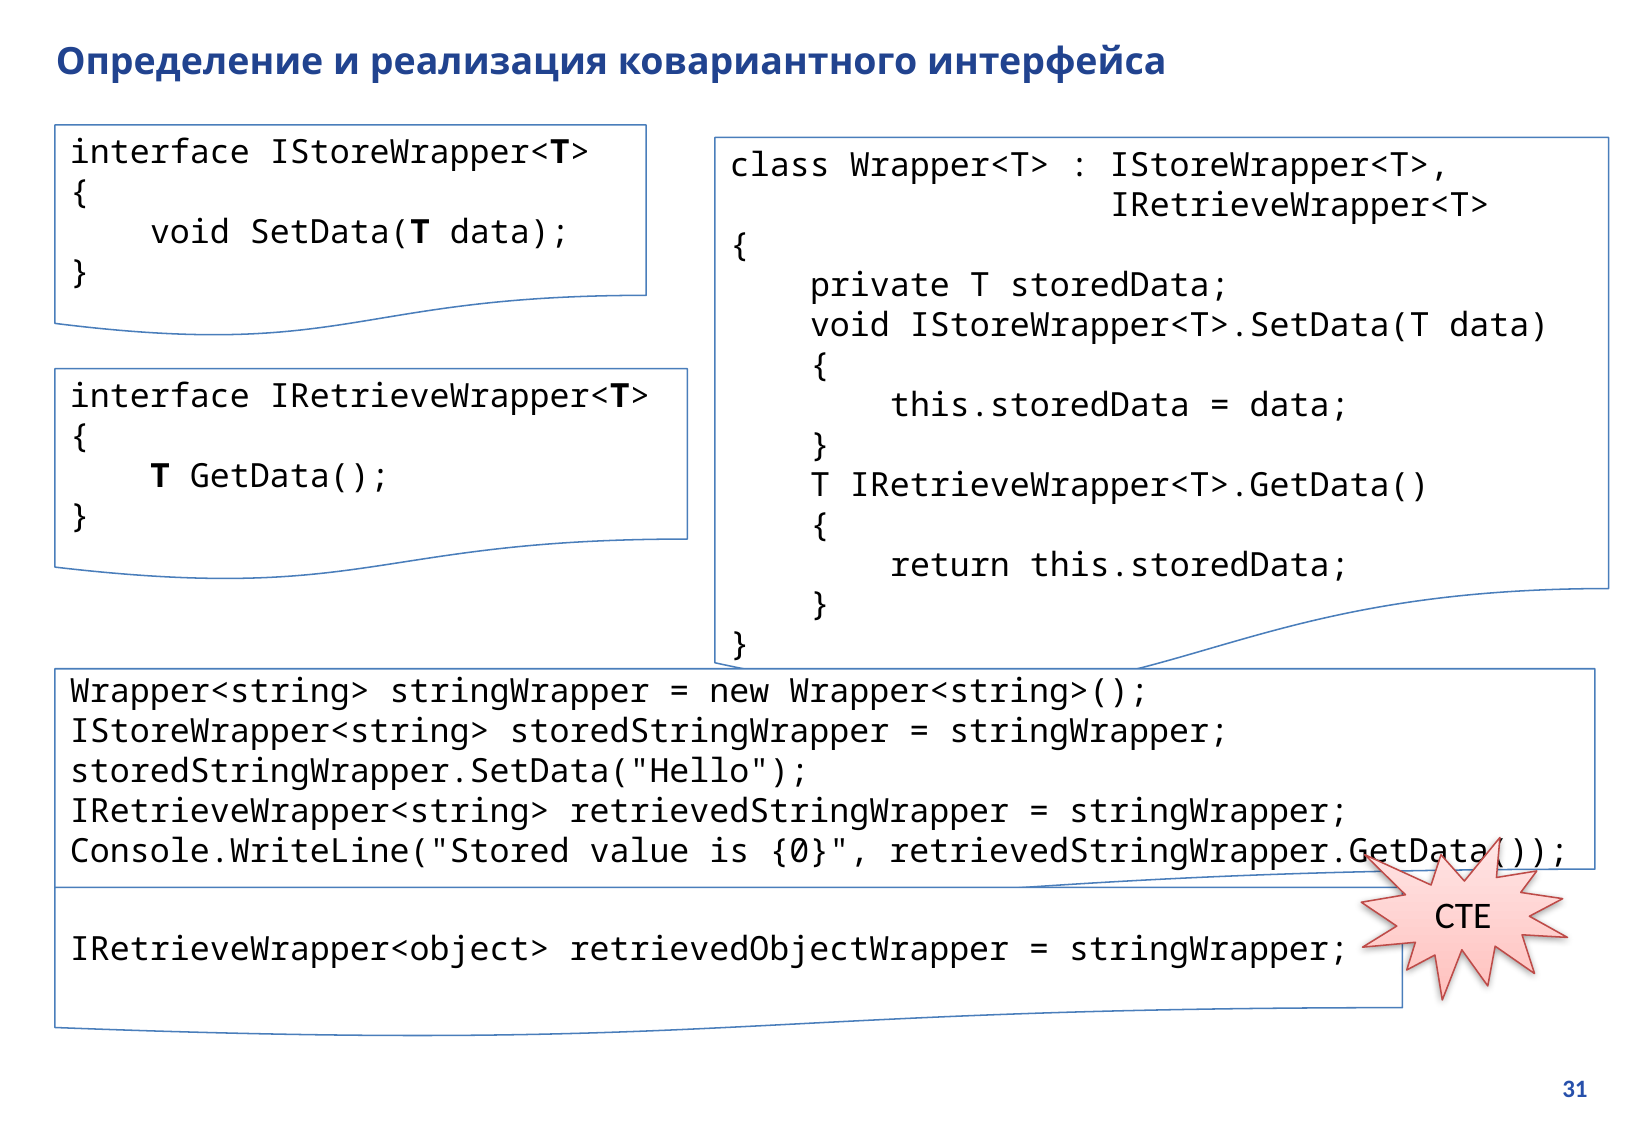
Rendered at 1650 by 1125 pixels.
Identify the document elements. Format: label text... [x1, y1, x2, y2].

text_box IRetrieveWrapper<object> retrievedObjectWrapper = stringWrapper; [54, 886, 1404, 1037]
text_box interface IRetrieveWrapper<T> { T GetData(); } [54, 367, 689, 580]
title Определение и реализация ковариантного интерфейса [40, 29, 1616, 90]
text_box class Wrapper<T> : IStoreWrapper<T>, IRetrieveWrapper<T> { private T storedData; void IStoreWrapper<T>.SetData(T data) { this.storedData = data; } T IRetrieveWrapper<T>.GetData() { return this.storedData; } } [714, 136, 1610, 667]
text_box Wrapper<string> stringWrapper = new Wrapper<string>(); IStoreWrapper<string> storedStringWrapper = stringWrapper; storedStringWrapper.SetData("Hello"); IRetrieveWrapper<string> retrievedStringWrapper = stringWrapper; Console.WriteLine("Stored value is {0}", retrievedStringWrapper.GetData()); [54, 667, 1596, 886]
text_box CTE [1360, 836, 1569, 1001]
text_box interface IStoreWrapper<T> { void SetData(T data); } [54, 124, 647, 336]
